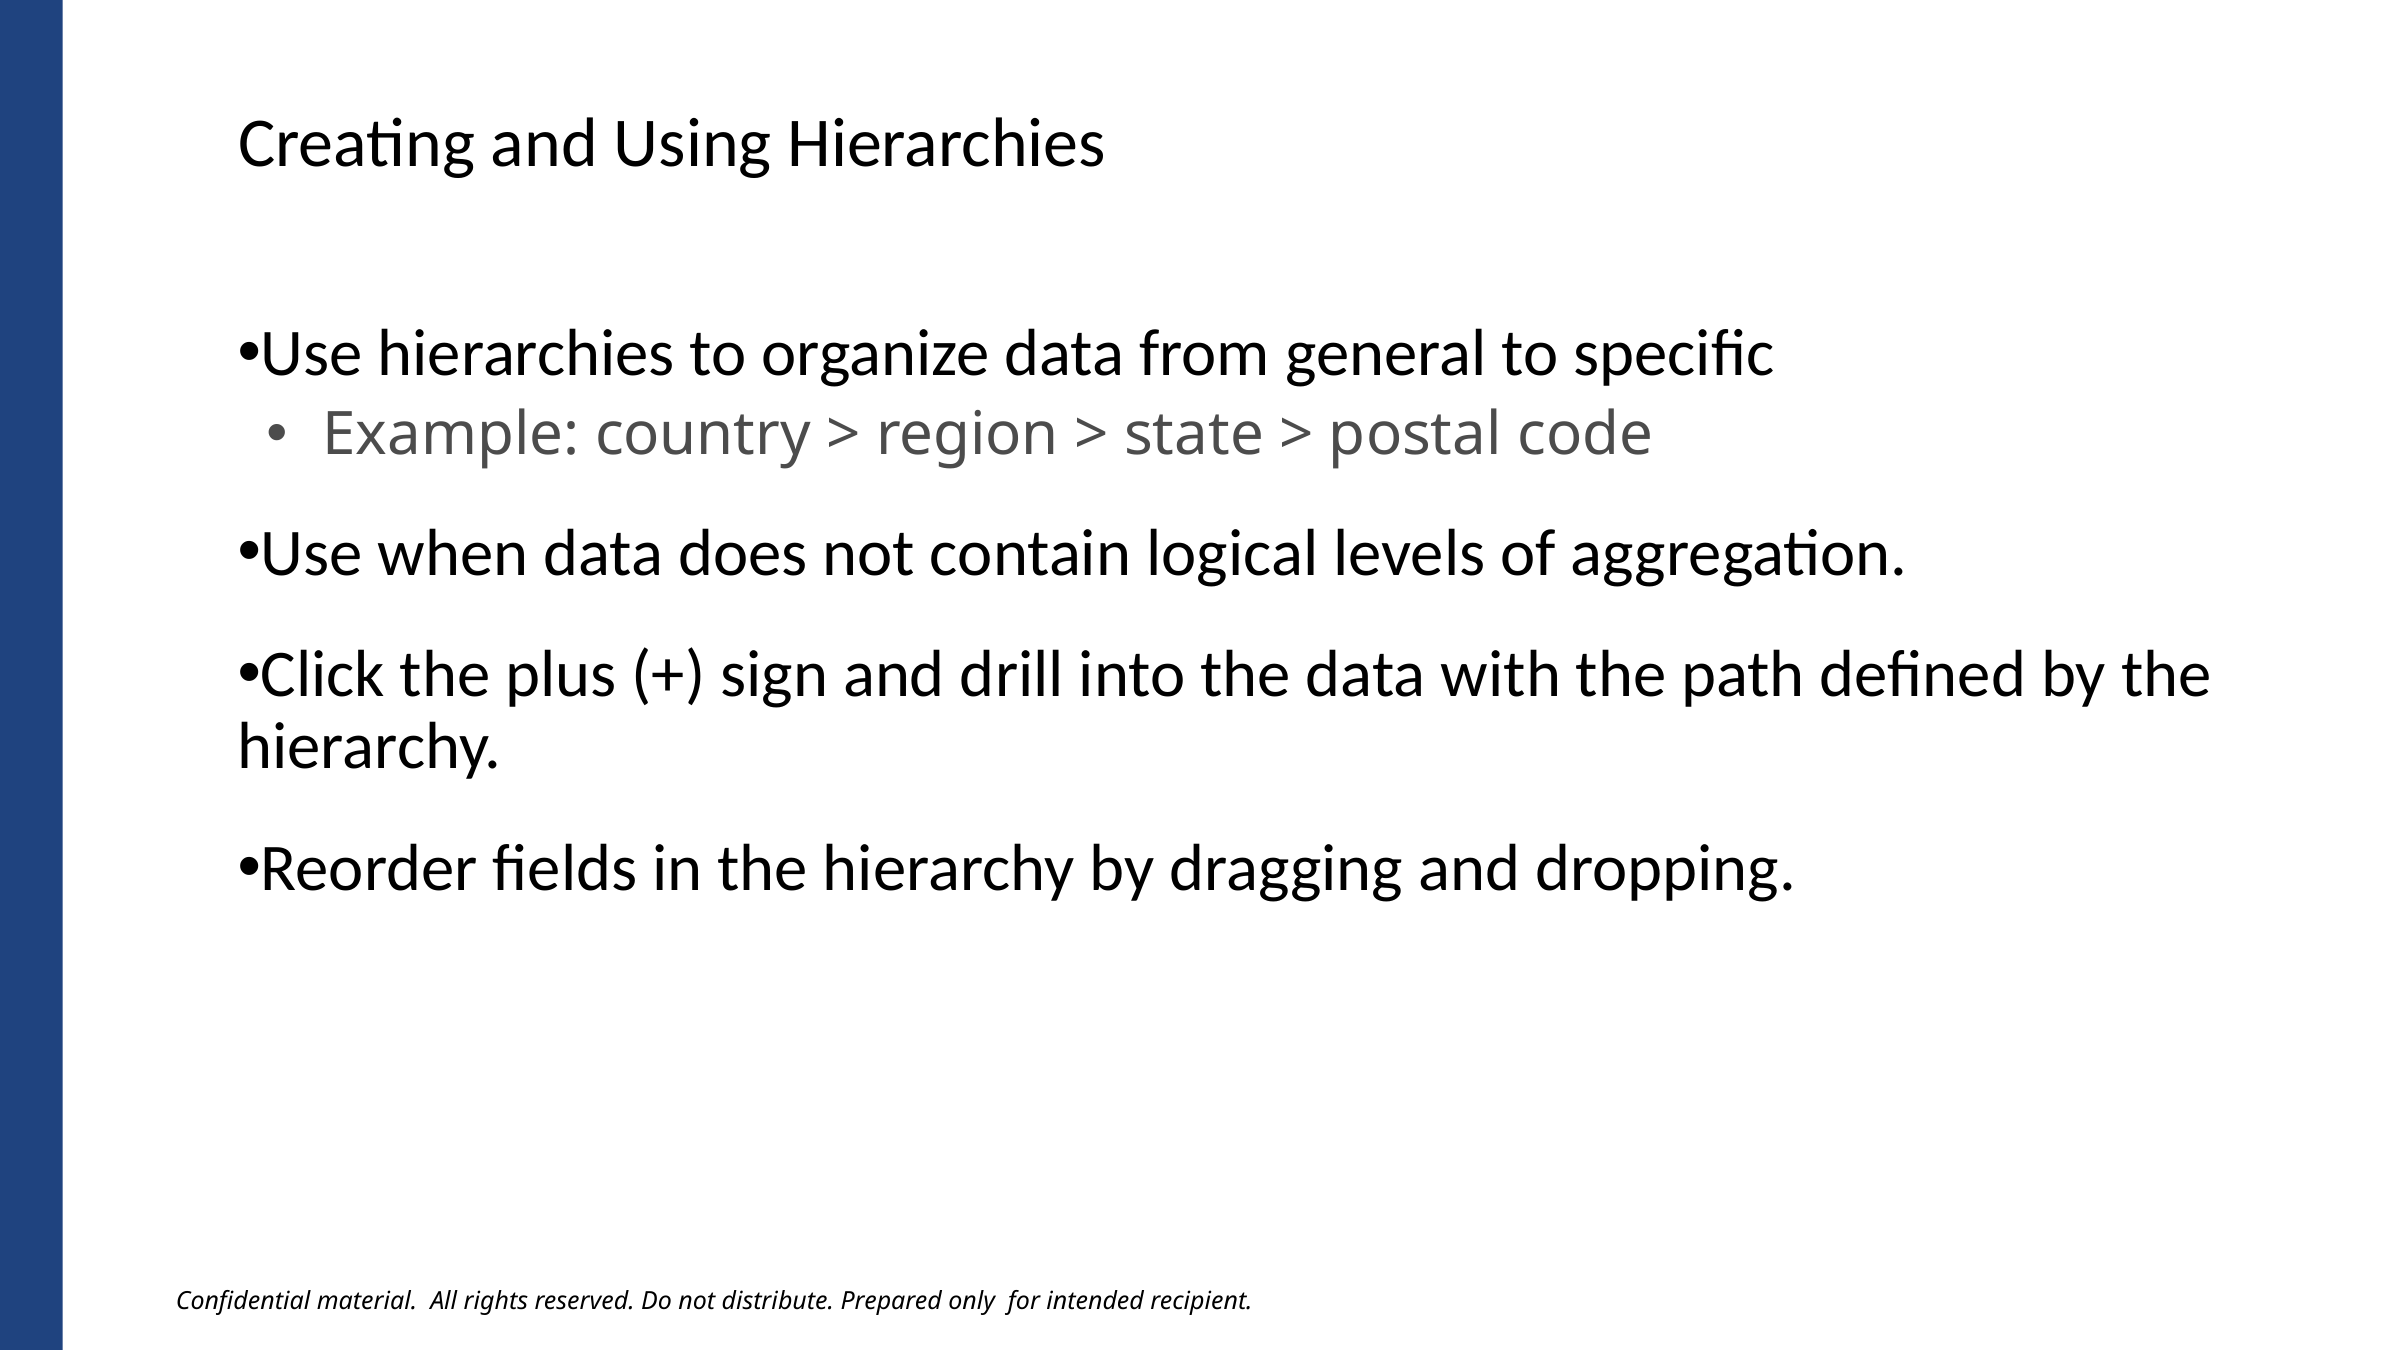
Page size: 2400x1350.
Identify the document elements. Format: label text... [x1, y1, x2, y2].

list Creating and Using Hierarchies [223, 98, 2400, 193]
list Use hierarchies to organize data from general to specific Example: country > region > state > postal code Use when data does not contain logical levels of aggregation. Click the plus (+) sign and drill into the data with the path defined by the hierarchy. Reorder fields in the hierarchy by dragging and dropping. [222, 310, 2400, 978]
